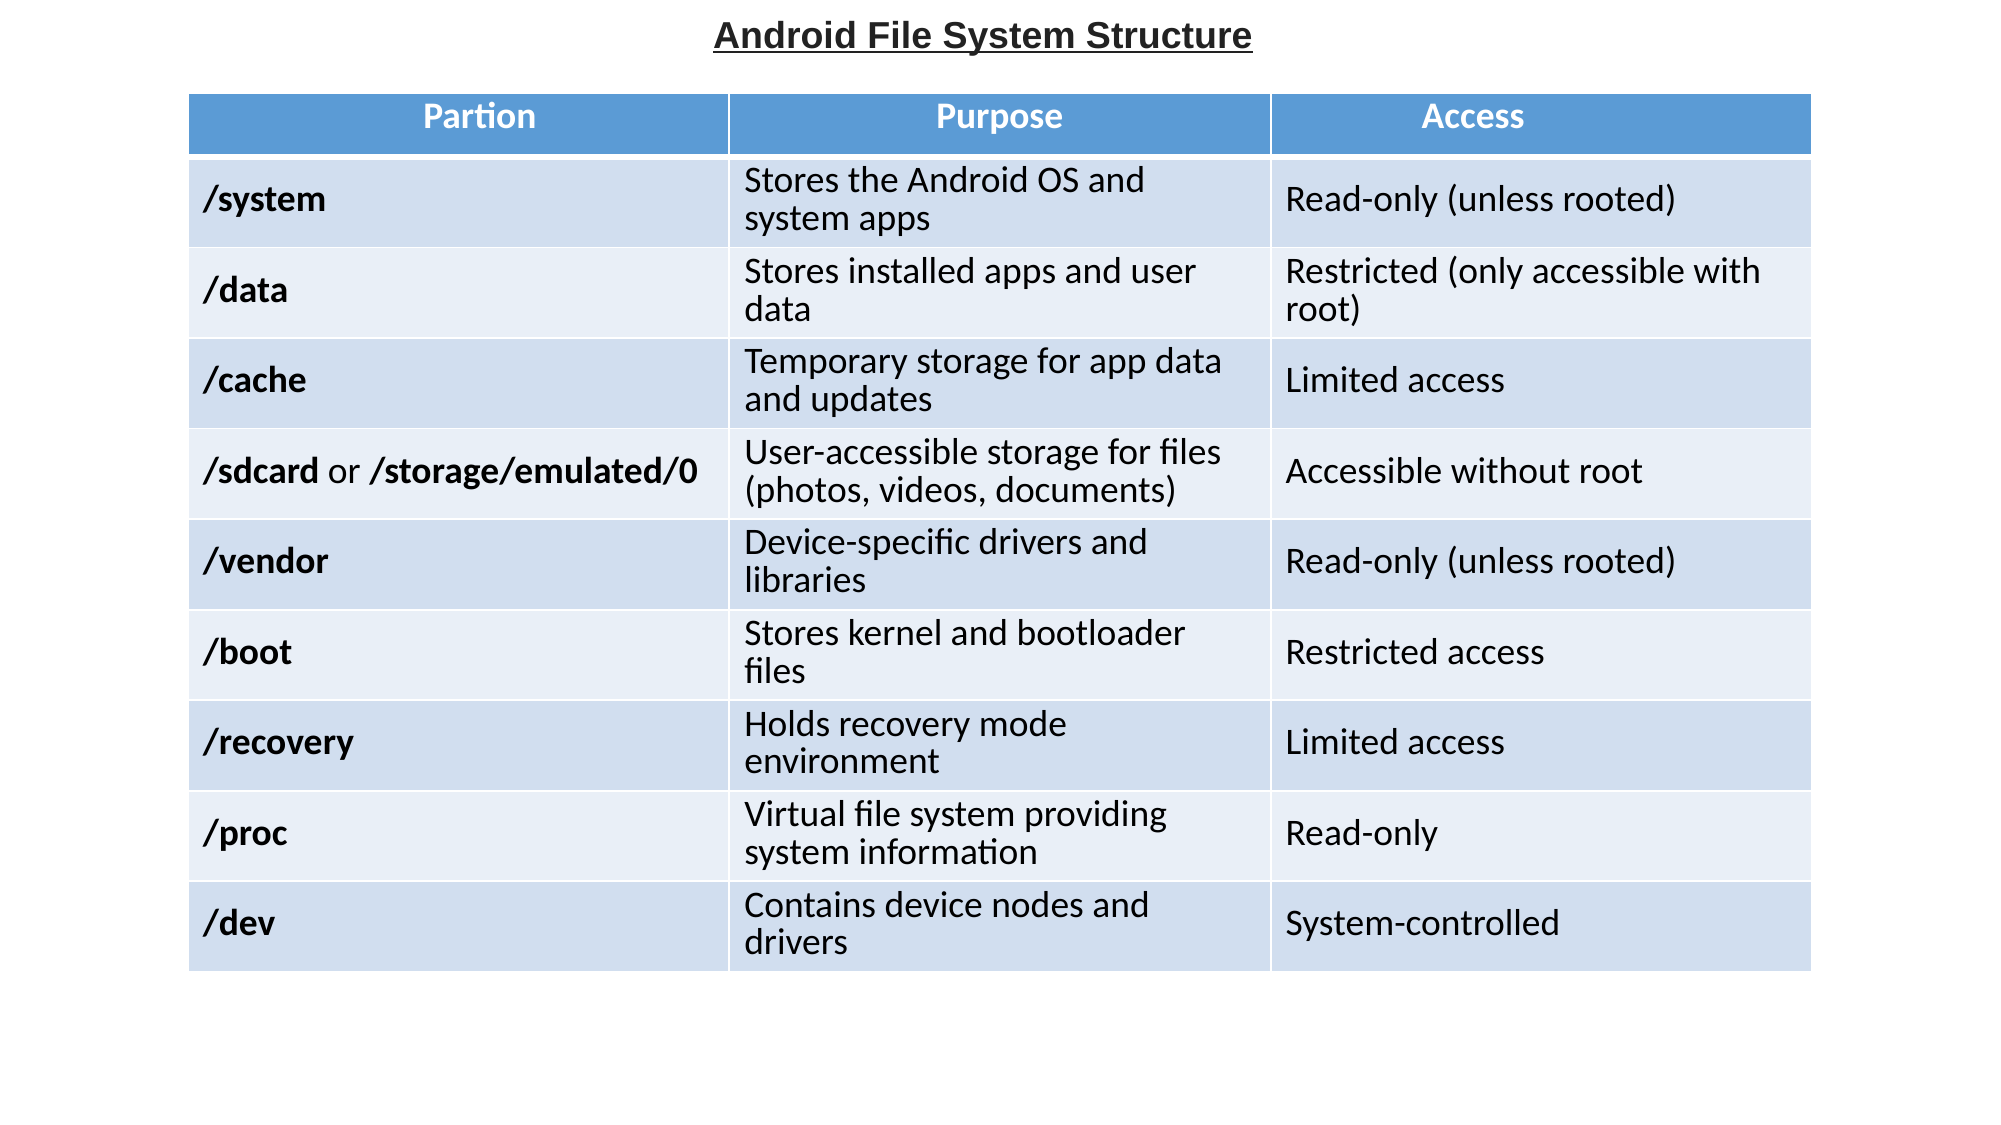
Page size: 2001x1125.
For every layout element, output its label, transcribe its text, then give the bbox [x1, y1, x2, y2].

table_cell Stores kernel and bootloader files [730, 611, 1270, 699]
table_cell Holds recovery mode environment [730, 701, 1270, 790]
table_cell User-accessible storage for files (photos, videos, documents) [730, 429, 1270, 518]
table_cell Limited access [1272, 701, 1811, 790]
table_cell System-controlled [1272, 882, 1811, 971]
table_cell Stores installed apps and user data [730, 248, 1270, 337]
table_cell /sdcard or /storage/emulated/0 [189, 429, 728, 518]
table_cell /cache [189, 339, 728, 428]
table_cell Virtual file system providing system information [730, 792, 1270, 880]
table_cell Read-only [1272, 792, 1811, 880]
table_cell Stores the Android OS and system apps [730, 160, 1270, 247]
table_cell Contains device nodes and drivers [730, 882, 1270, 971]
table_cell Accessible without root [1272, 429, 1811, 518]
table_cell Restricted (only accessible with root) [1272, 248, 1811, 337]
table_cell /vendor [189, 520, 728, 609]
table_cell Device-specific drivers and libraries [730, 520, 1270, 609]
table_cell Restricted access [1272, 611, 1811, 699]
table_cell Limited access [1272, 339, 1811, 428]
table_cell /system [189, 160, 728, 247]
table_cell /proc [189, 792, 728, 880]
table_cell Temporary storage for app data and updates [730, 339, 1270, 428]
table_cell Read-only (unless rooted) [1272, 160, 1811, 247]
text_box Android File System Structure [698, 3, 1699, 64]
table_cell /dev [189, 882, 728, 971]
table_header Partion [189, 94, 728, 154]
table_cell /data [189, 248, 728, 337]
table_cell /boot [189, 611, 728, 699]
table_cell /recovery [189, 701, 728, 790]
table_header Access [1272, 94, 1811, 154]
table_cell Read-only (unless rooted) [1272, 520, 1811, 609]
table_header Purpose [730, 94, 1270, 154]
